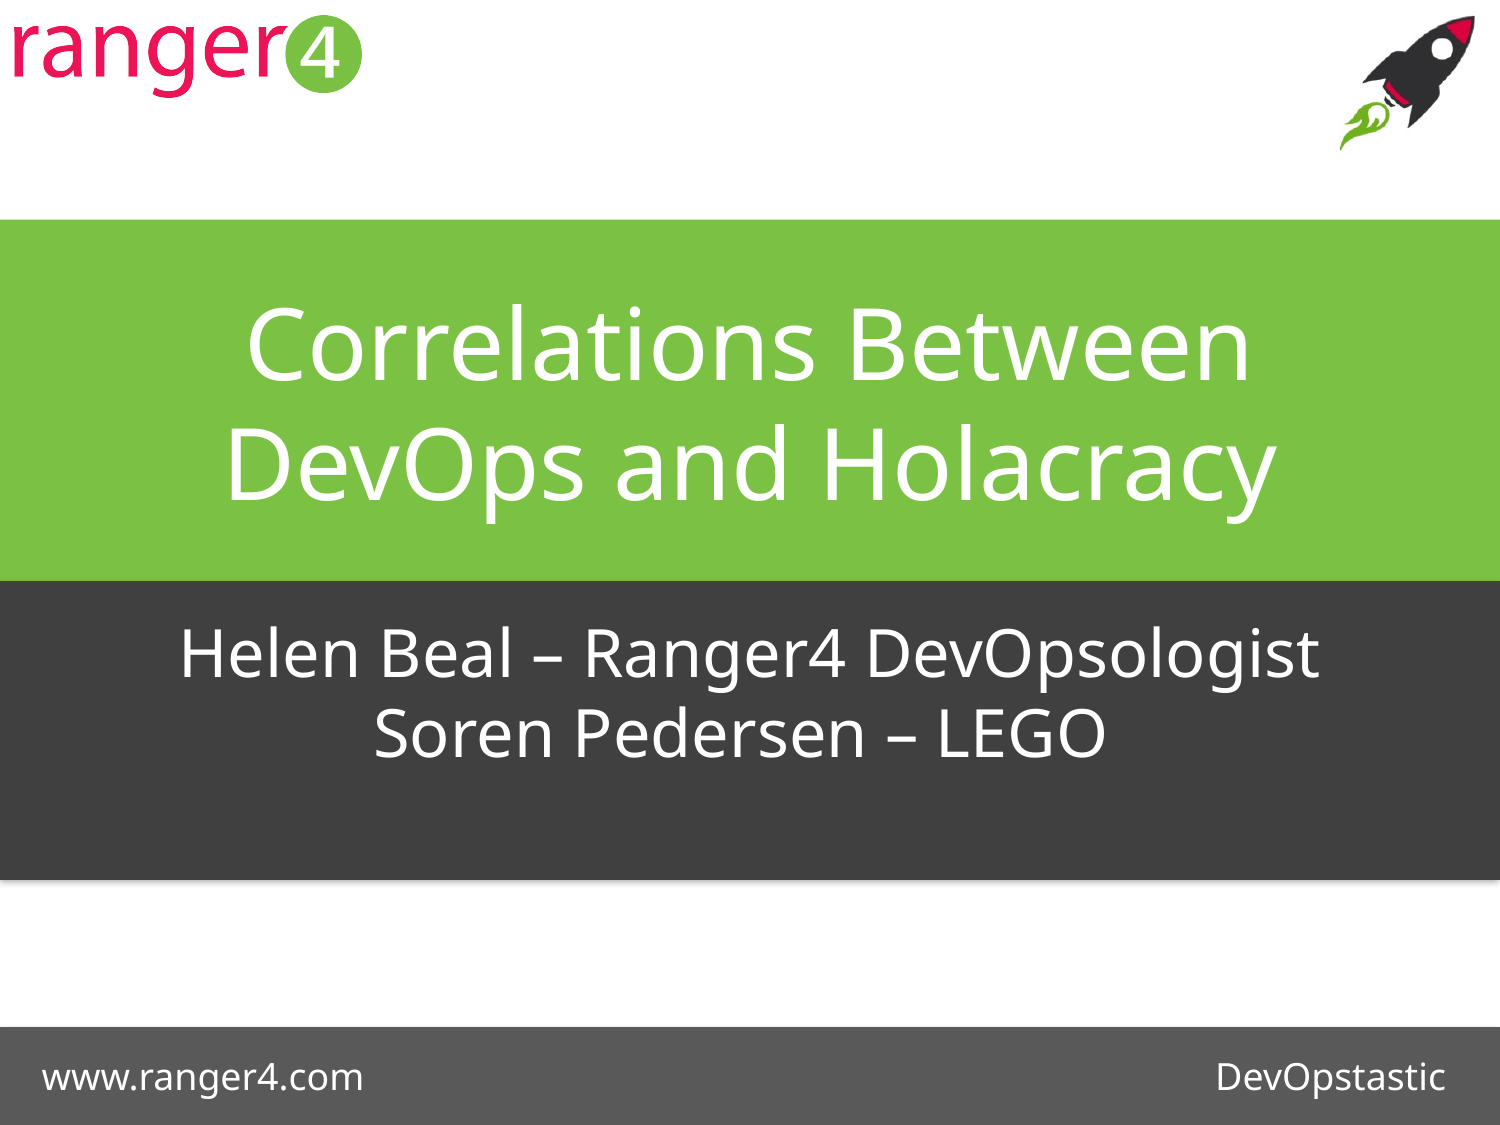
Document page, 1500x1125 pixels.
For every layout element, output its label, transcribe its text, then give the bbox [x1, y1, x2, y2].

text_box Correlations Between DevOps and Holacracy [0, 219, 1500, 580]
picture [1339, 15, 1475, 151]
picture [14, 15, 362, 98]
text_box Helen Beal – Ranger4 DevOpsologist Soren Pedersen – LEGO [0, 580, 1500, 881]
